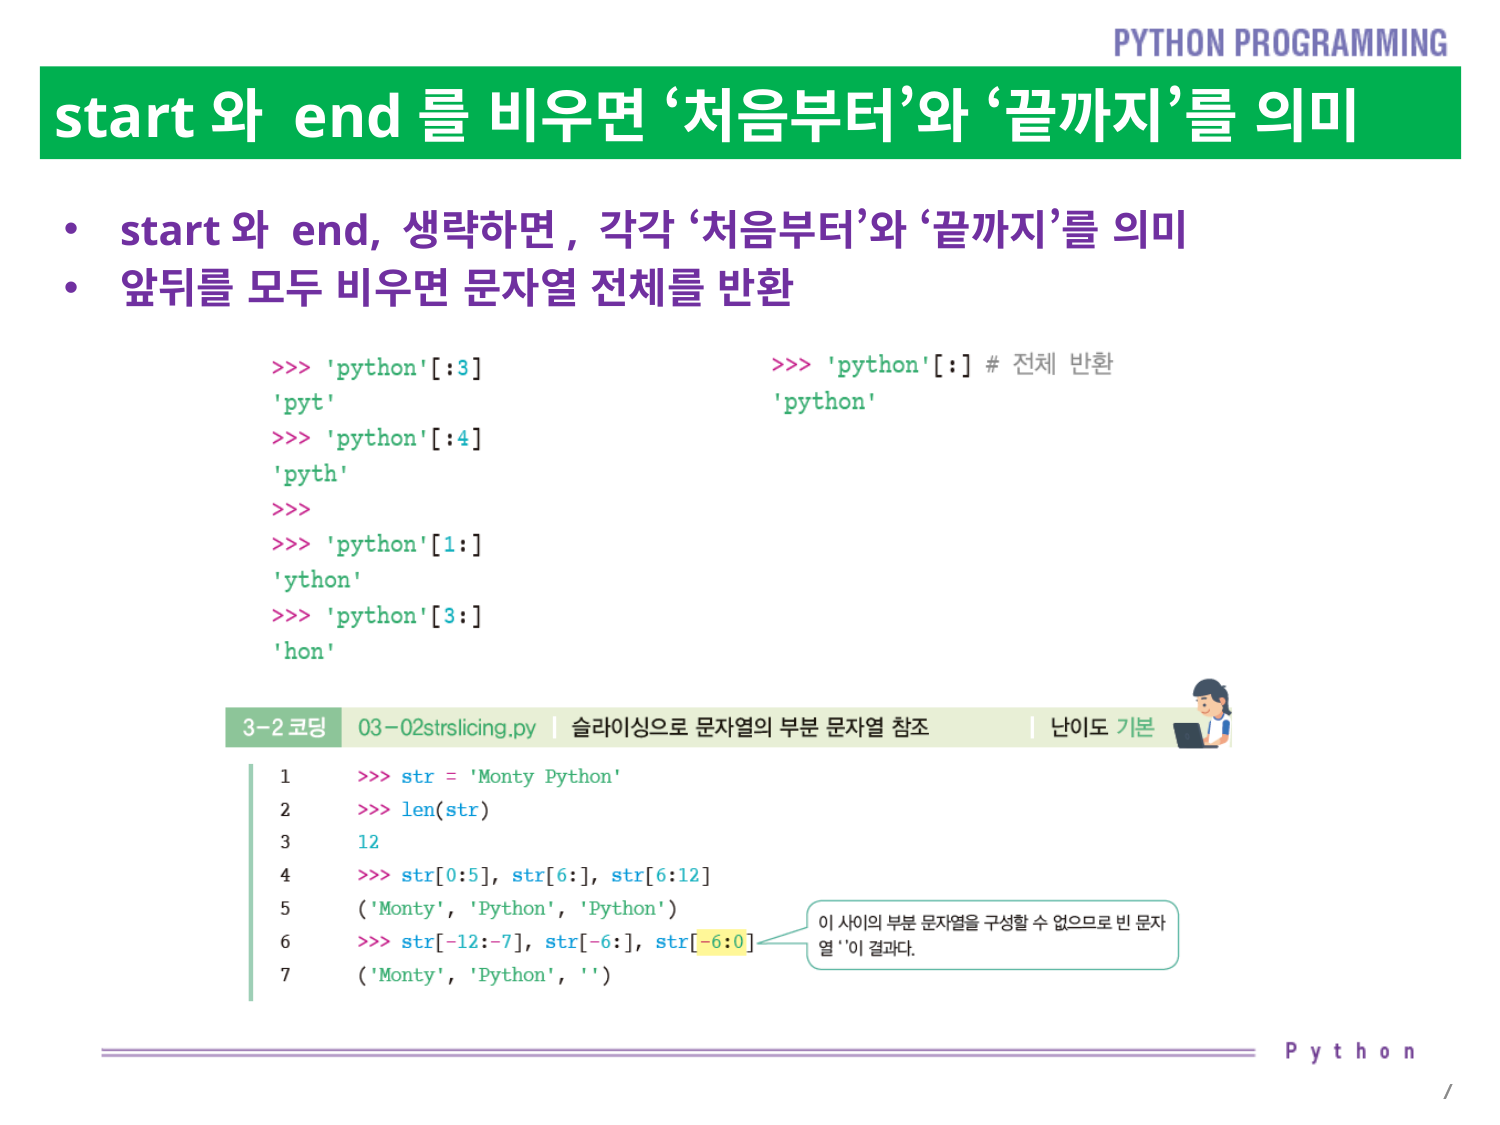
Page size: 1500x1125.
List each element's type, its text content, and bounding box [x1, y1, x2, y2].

title start와 end를 비우면 ‘처음부터’와 ‘끝까지’를 의미 [39, 76, 1444, 152]
slide_number 7 [1119, 1071, 1470, 1112]
list start와 end, 생략하면, 각각 ‘처음부터’와 ‘끝까지’를 의미 앞뒤를 모두 비우면 문자열 전체를 반환 [48, 195, 1461, 1041]
picture [18, 1020, 1483, 1084]
picture [762, 341, 1125, 424]
picture [220, 672, 1242, 1009]
picture [1106, 13, 1462, 66]
picture [260, 341, 490, 671]
